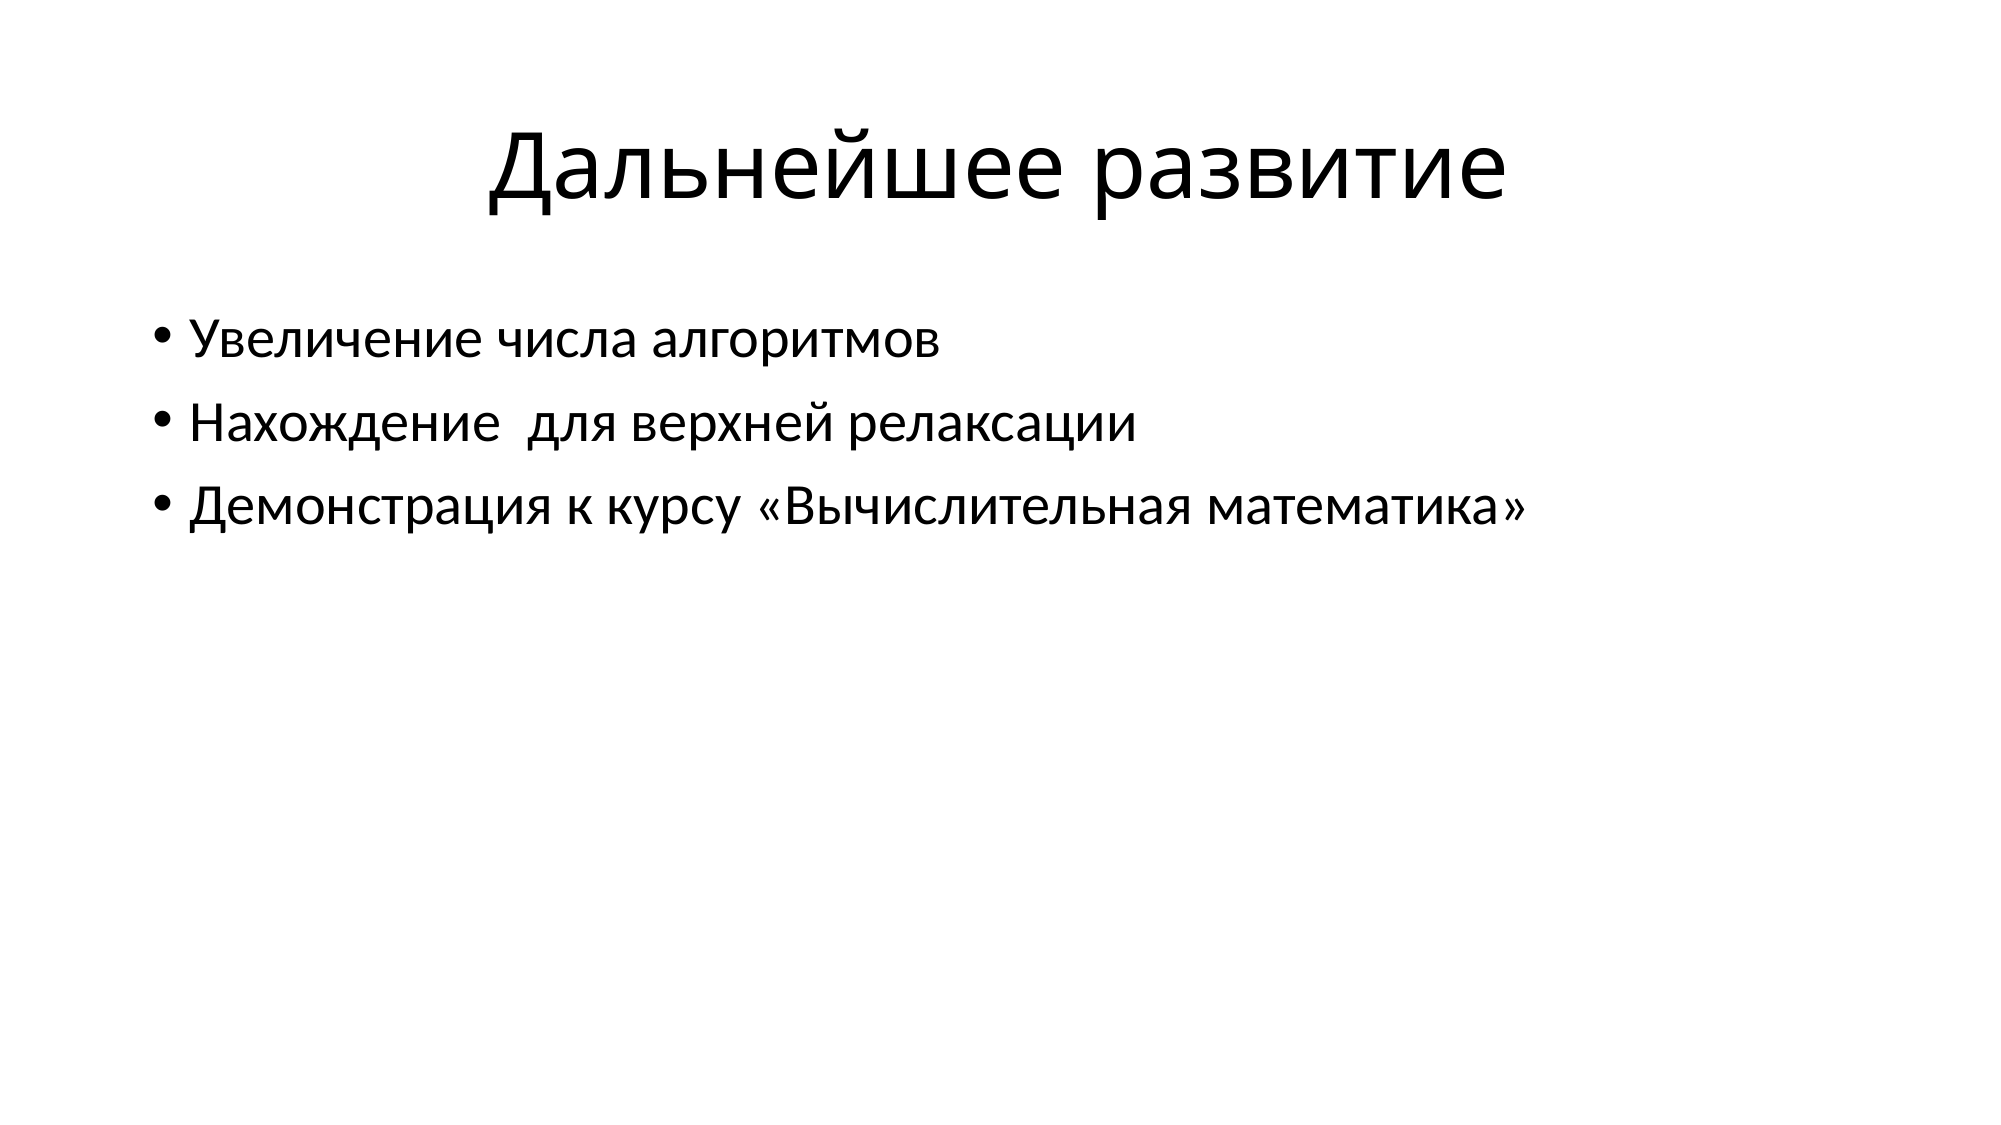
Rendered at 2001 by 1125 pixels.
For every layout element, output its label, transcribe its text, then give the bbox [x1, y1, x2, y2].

title Дальнейшее развитие [137, 59, 1863, 278]
